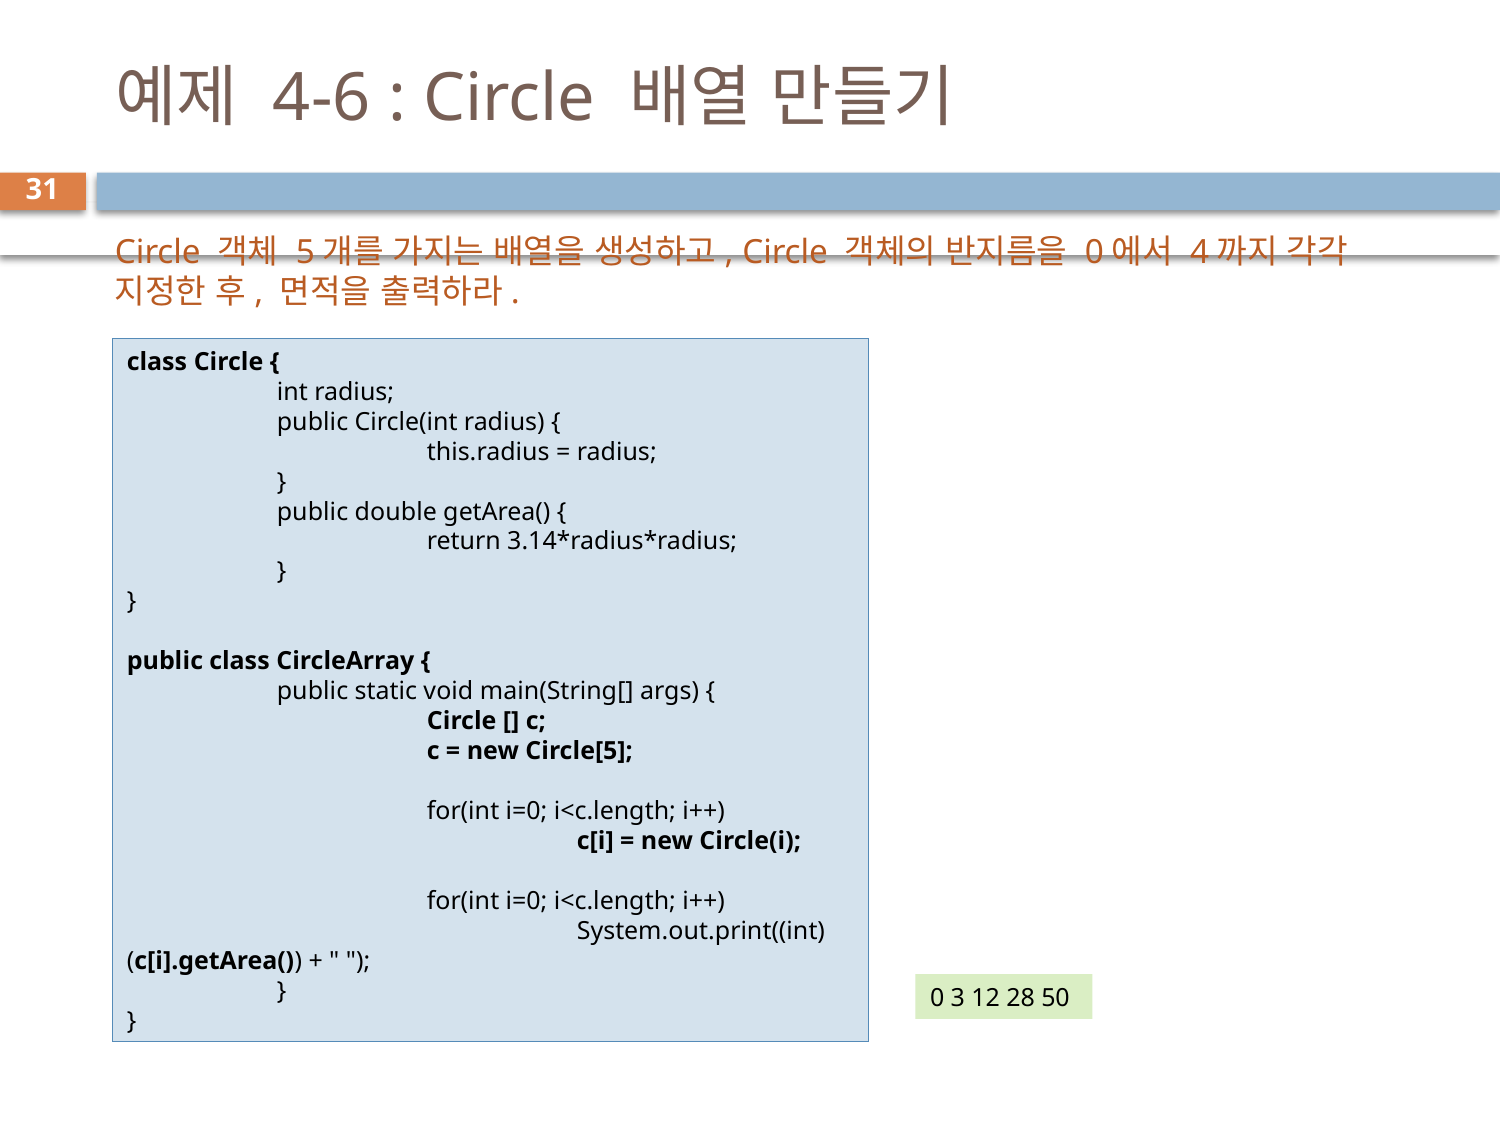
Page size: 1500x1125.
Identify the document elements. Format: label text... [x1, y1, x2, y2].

text_box 0 3 12 28 50 [915, 974, 1093, 1019]
text_box class Circle { int radius; public Circle(int radius) { this.radius = radius; } public double getArea() { return 3.14*radius*radius; } } public class CircleArray { public static void main(String[] args) { Circle [] c; c = new Circle[5]; for(int i=0; i<c.length; i++) c[i] = new Circle(i); for(int i=0; i<c.length; i++) System.out.print((int)(c[i].getArea()) + " "); } } [112, 338, 869, 1042]
title 예제 4-6 : Circle 배열 만들기 [100, 37, 1438, 149]
text_box Circle 객체 5개를 가지는 배열을 생성하고, Circle 객체의 반지름을 0에서 4까지 각각 지정한 후, 면적을 출력하라. [100, 222, 1388, 318]
slide_number 31 [0, 170, 87, 211]
